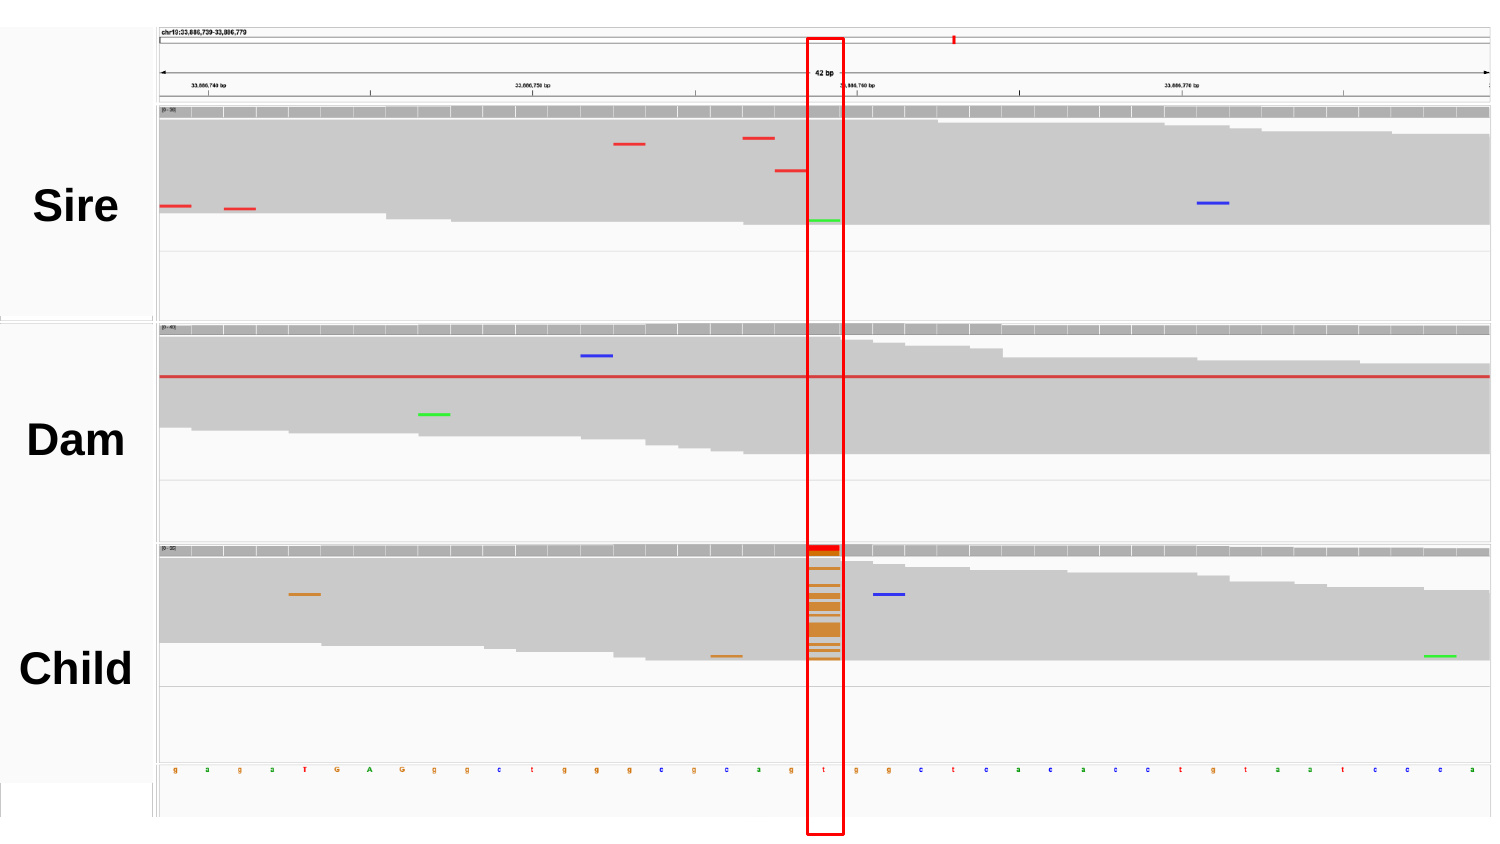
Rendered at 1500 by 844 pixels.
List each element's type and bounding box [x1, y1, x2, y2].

text_box [807, 825, 844, 835]
picture [0, 26, 1500, 817]
